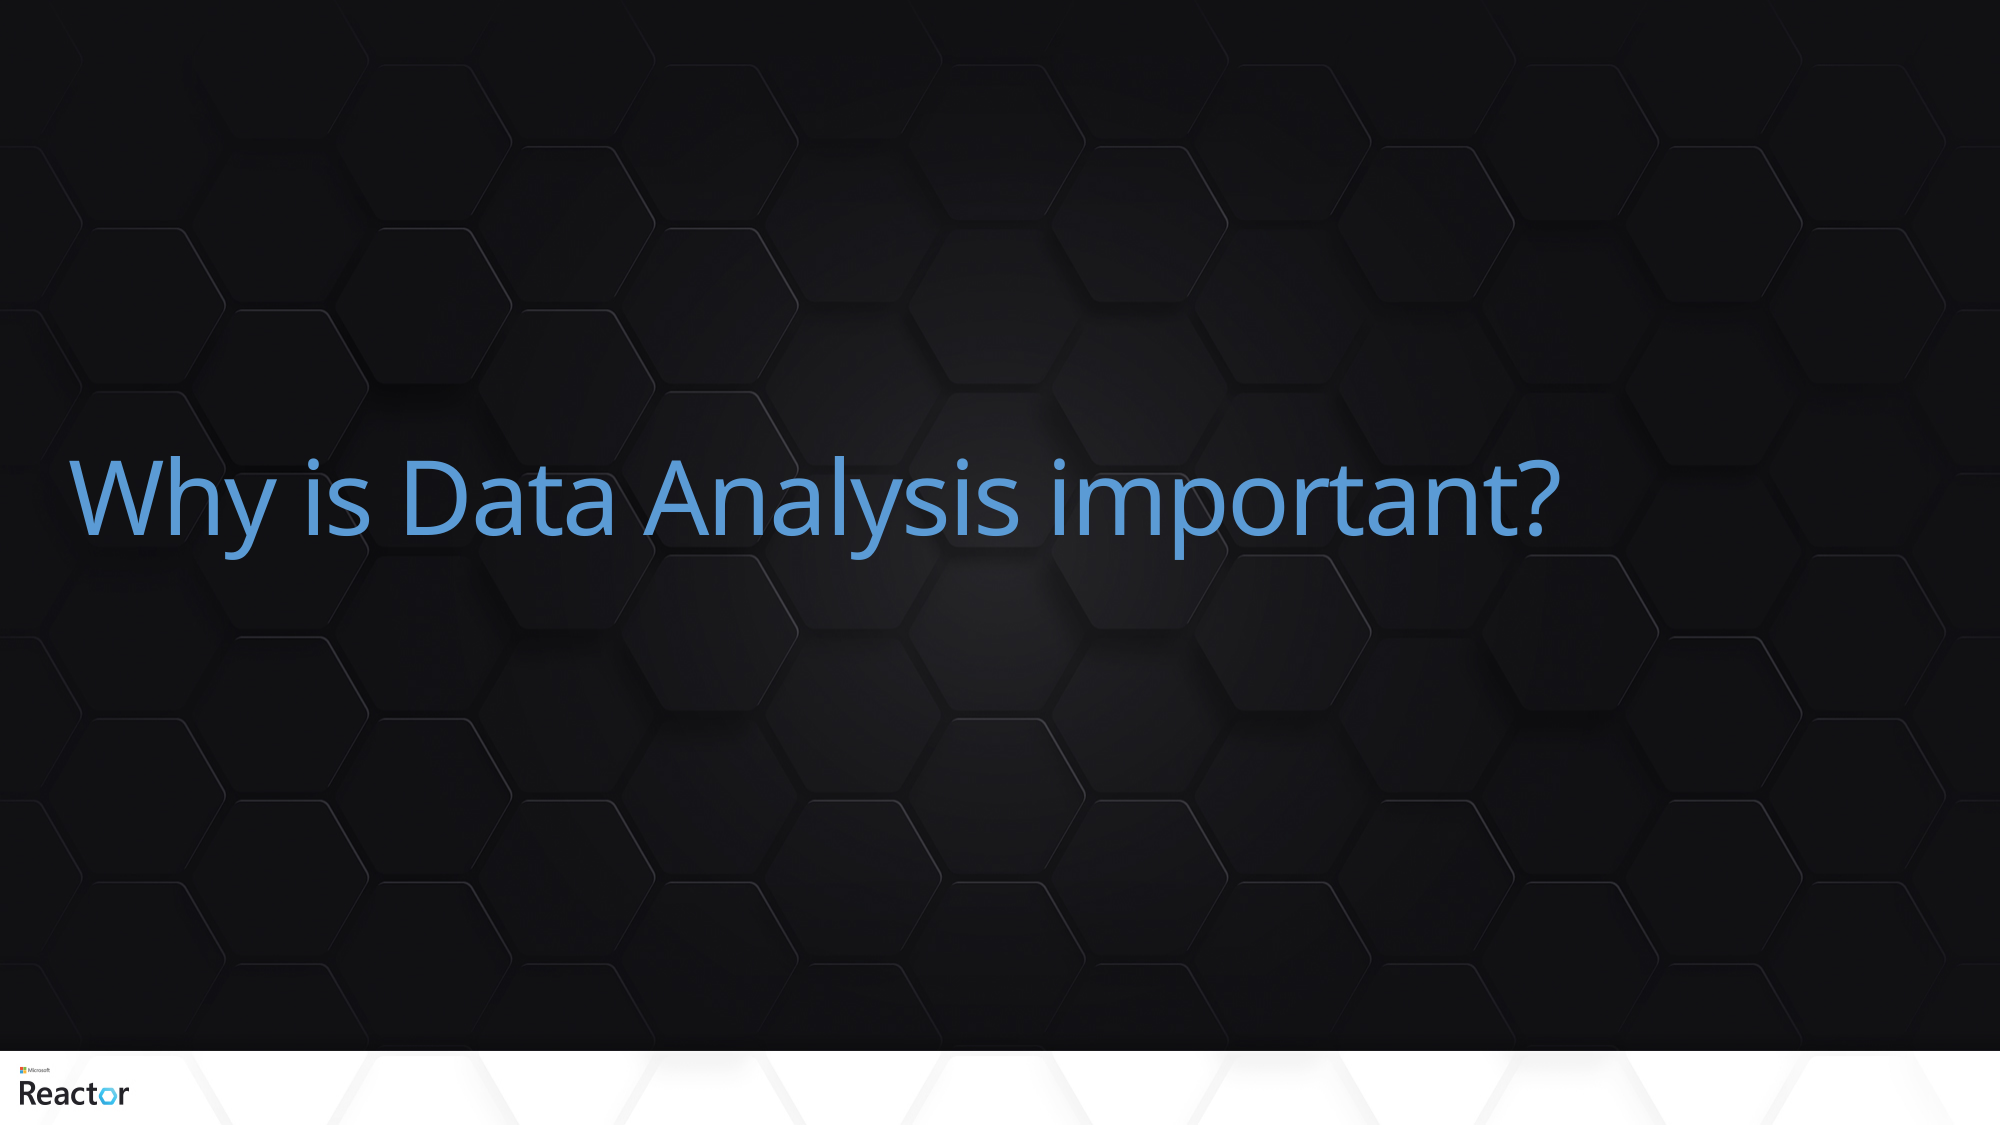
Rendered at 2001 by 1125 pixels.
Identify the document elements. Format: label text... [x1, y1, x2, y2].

title Why is Data Analysis important? [44, 431, 1791, 574]
picture [0, 0, 2000, 1125]
